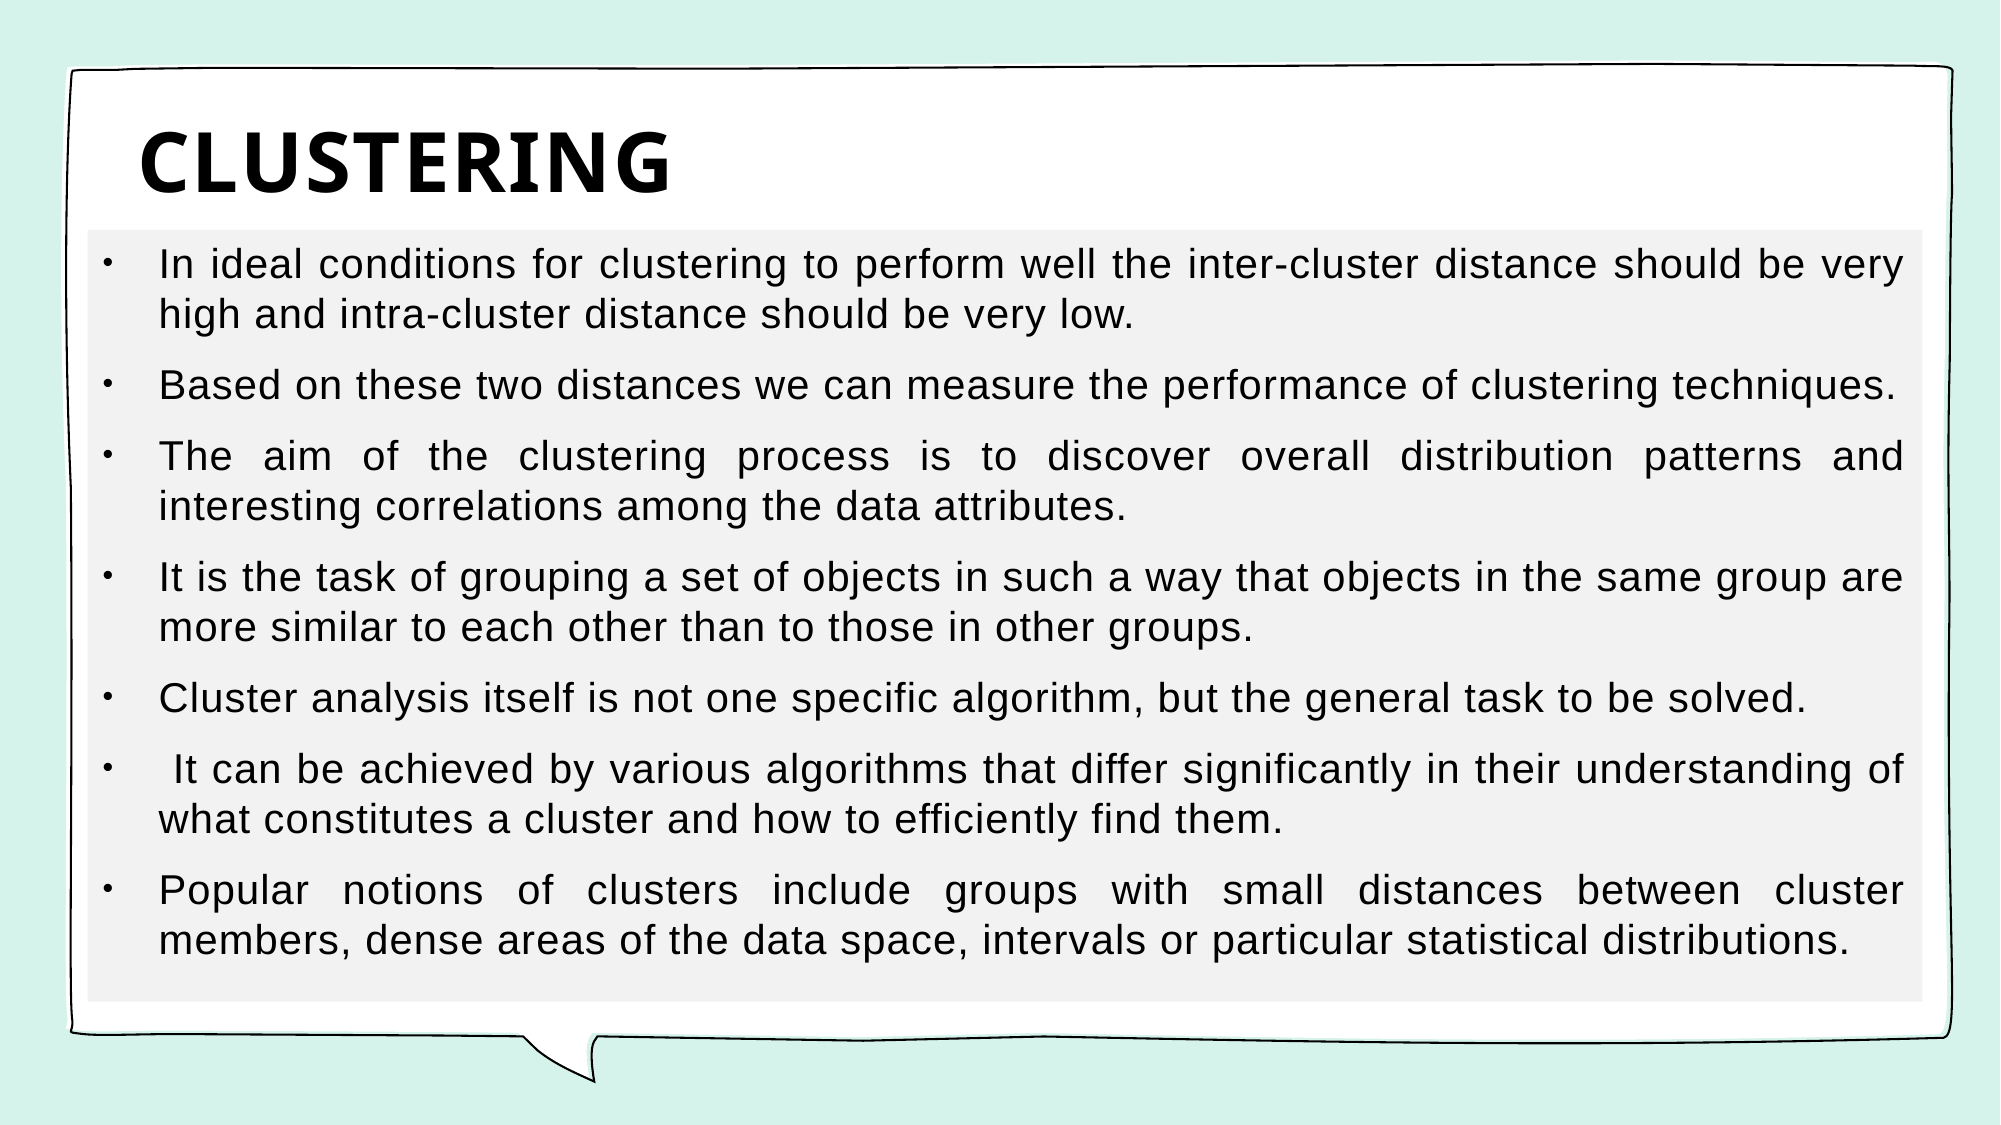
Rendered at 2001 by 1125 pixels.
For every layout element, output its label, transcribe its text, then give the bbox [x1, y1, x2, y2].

list In ideal conditions for clustering to perform well the inter-cluster distance should be very high and intra-cluster distance should be very low. Based on these two distances we can measure the performance of clustering techniques. The aim of the clustering process is to discover overall distribution patterns and interesting correlations among the data attributes. It is the task of grouping a set of objects in such a way that objects in the same group are more similar to each other than to those in other groups. Cluster analysis itself is not one specific algorithm, but the general task to be solved. It can be achieved by various algorithms that differ significantly in their understanding of what constitutes a cluster and how to efficiently find them. Popular notions of clusters include groups with small distances between cluster members, dense areas of the data space, intervals or particular statistical distributions. [87, 229, 1923, 1002]
title CLUSTERING [122, 87, 1818, 229]
